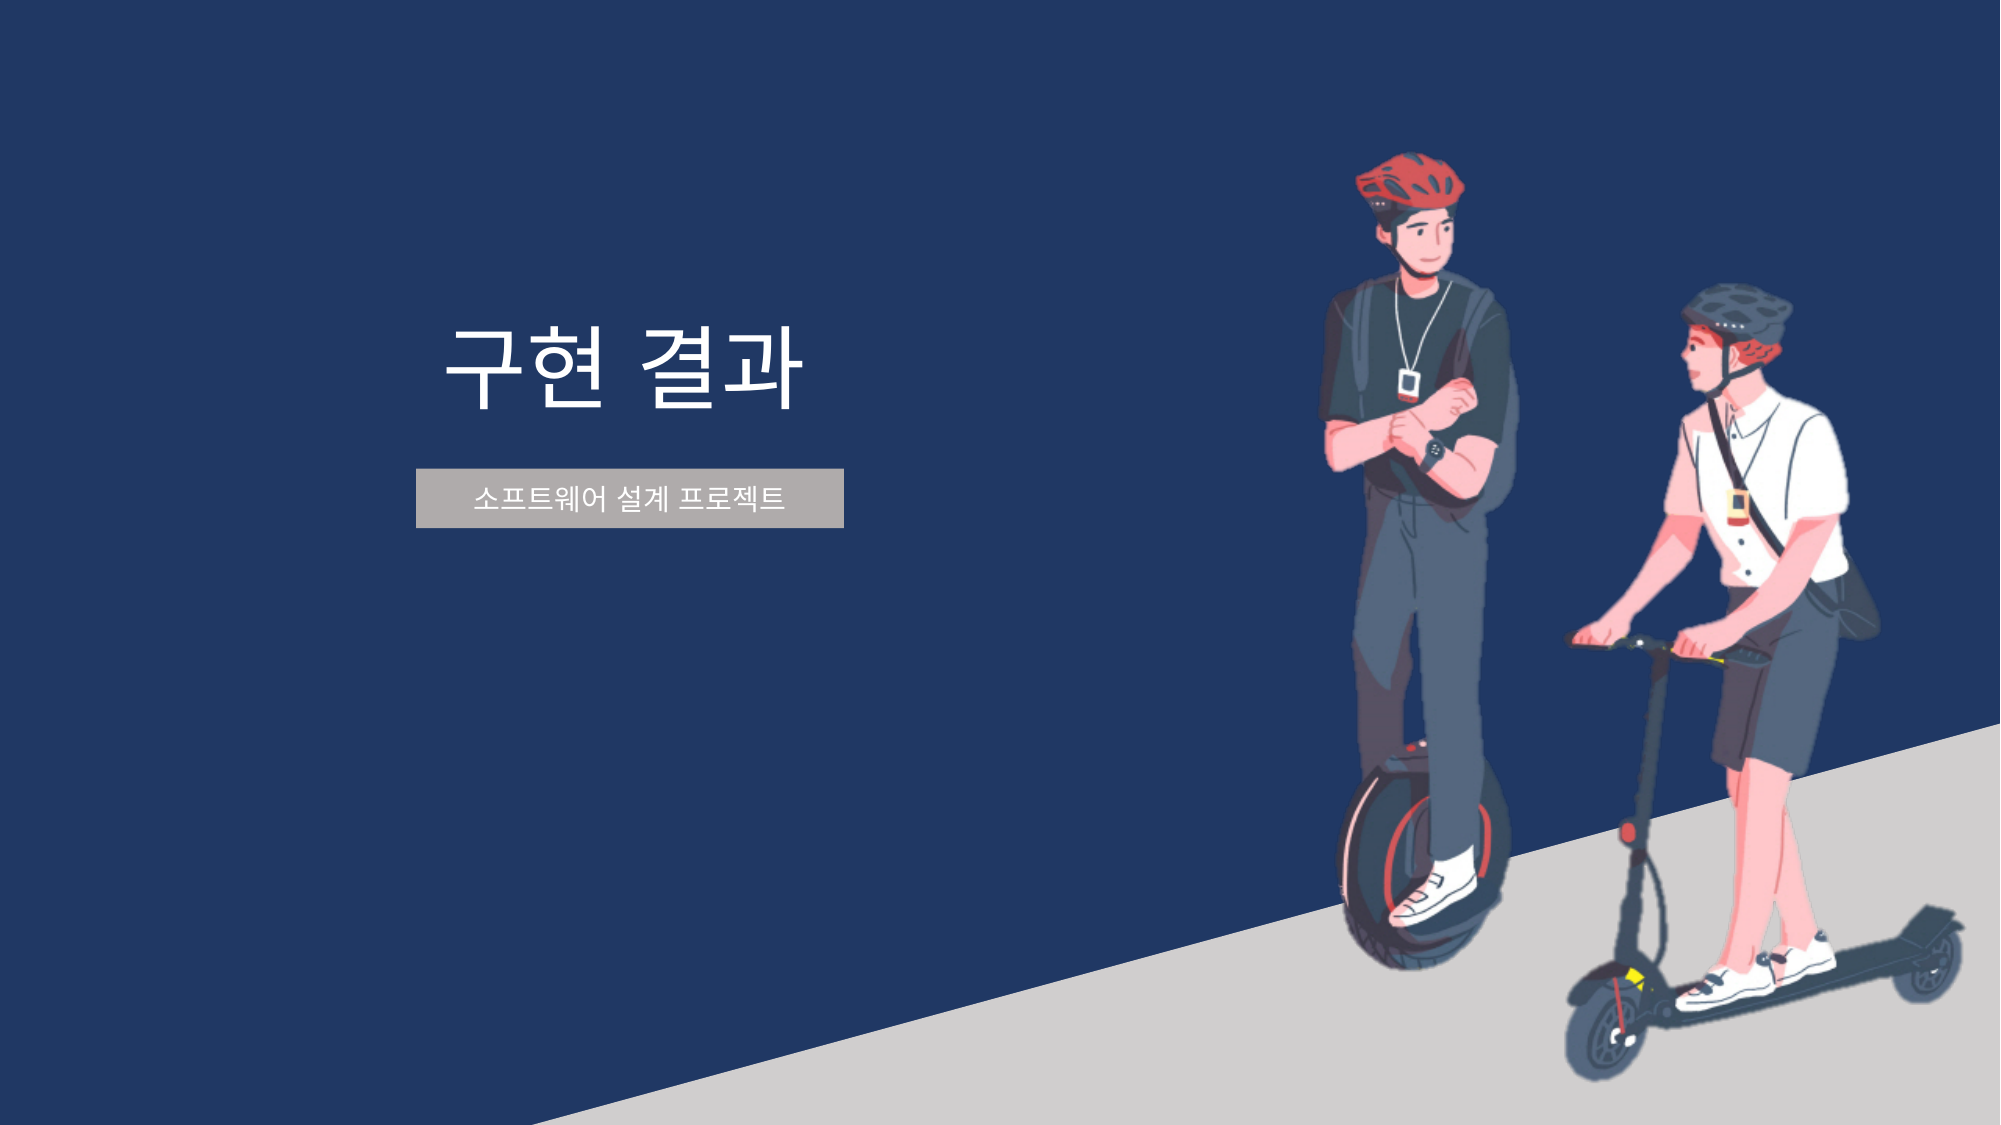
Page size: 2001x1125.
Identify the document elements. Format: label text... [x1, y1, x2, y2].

text_box 소프트웨어 설계 프로젝트 [415, 468, 845, 529]
text_box [527, 722, 2000, 1125]
picture [1175, 107, 1982, 1105]
text_box 구현 결과 [57, 303, 1175, 429]
